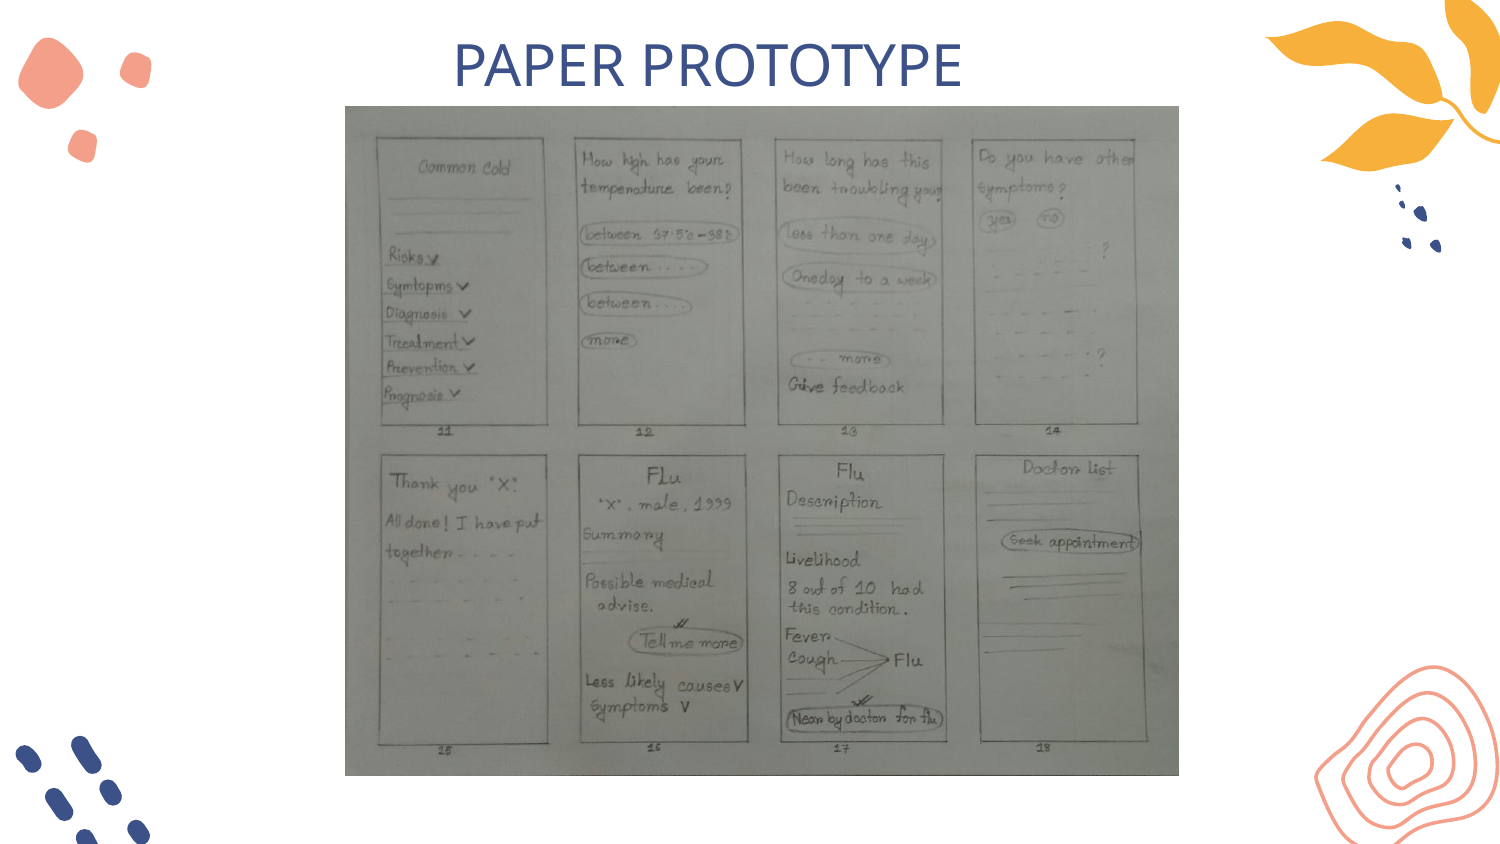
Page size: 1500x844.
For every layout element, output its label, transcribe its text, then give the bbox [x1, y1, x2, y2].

picture [344, 106, 1179, 776]
title PAPER PROTOTYPE [76, 12, 1341, 107]
